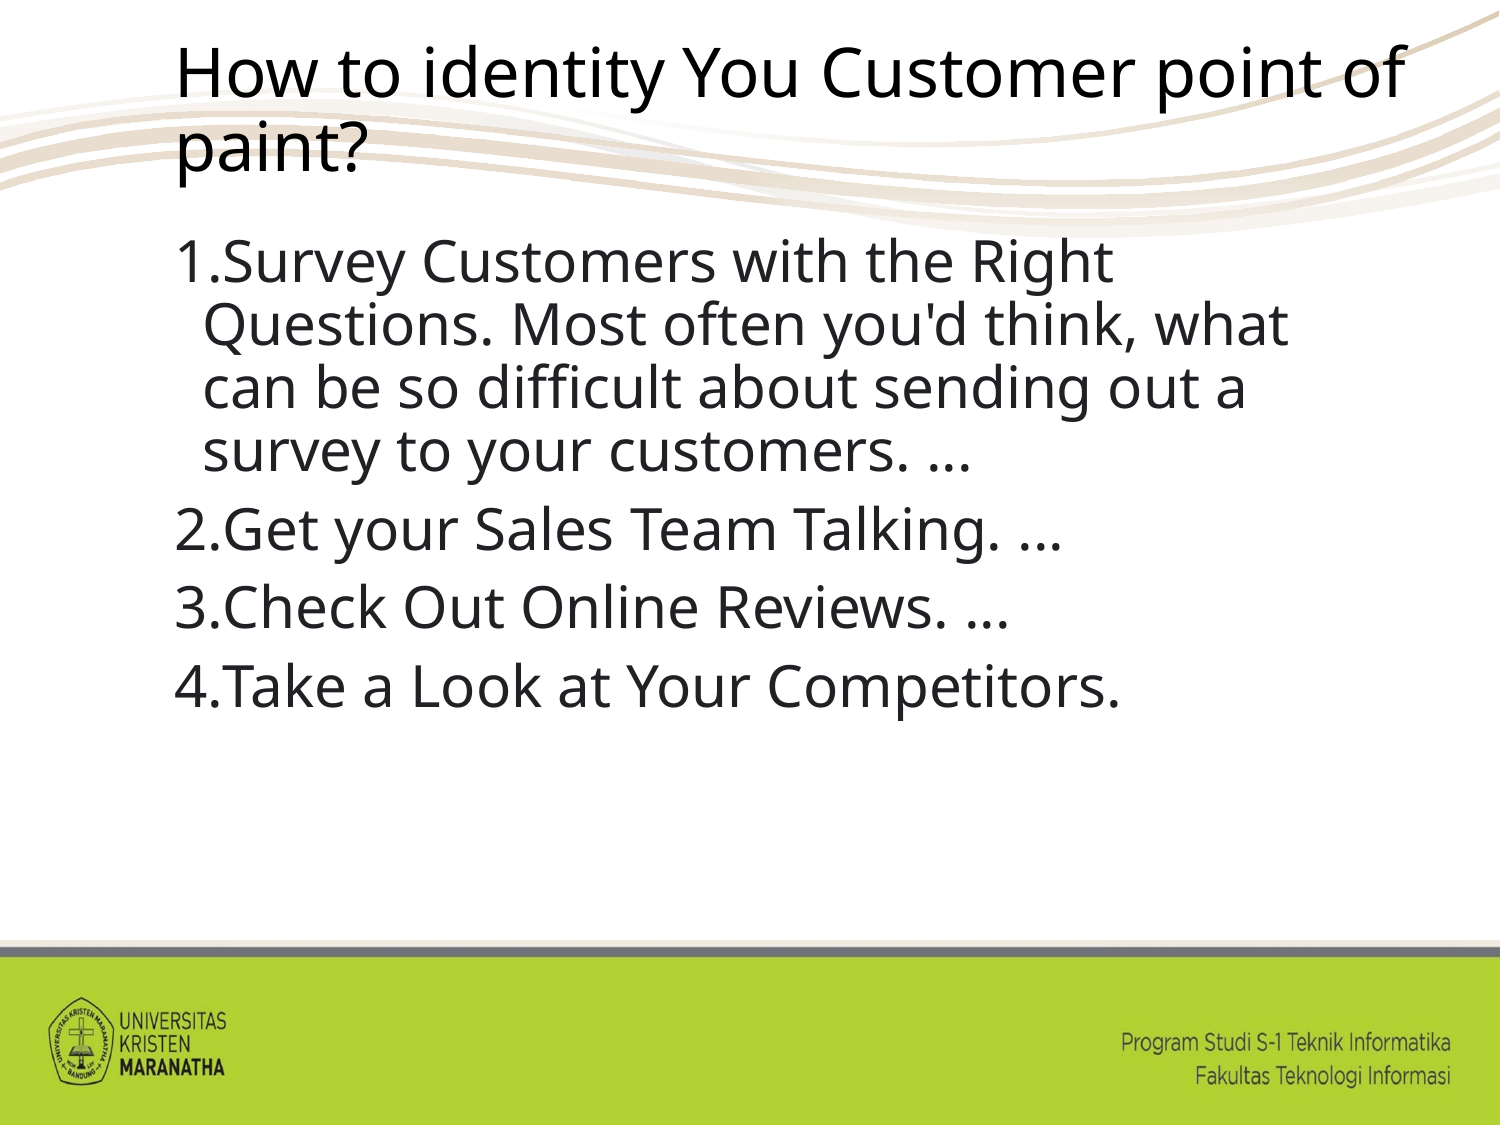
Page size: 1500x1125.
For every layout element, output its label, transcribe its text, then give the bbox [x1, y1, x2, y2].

list Survey Customers with the Right Questions. Most often you'd think, what can be so difficult about sending out a survey to your customers. ... Get your Sales Team Talking. ... Check Out Online Reviews. ... Take a Look at Your Competitors. [159, 224, 1341, 950]
title How to identity You Customer point of paint? [159, 50, 1463, 175]
picture [0, 940, 1500, 1125]
